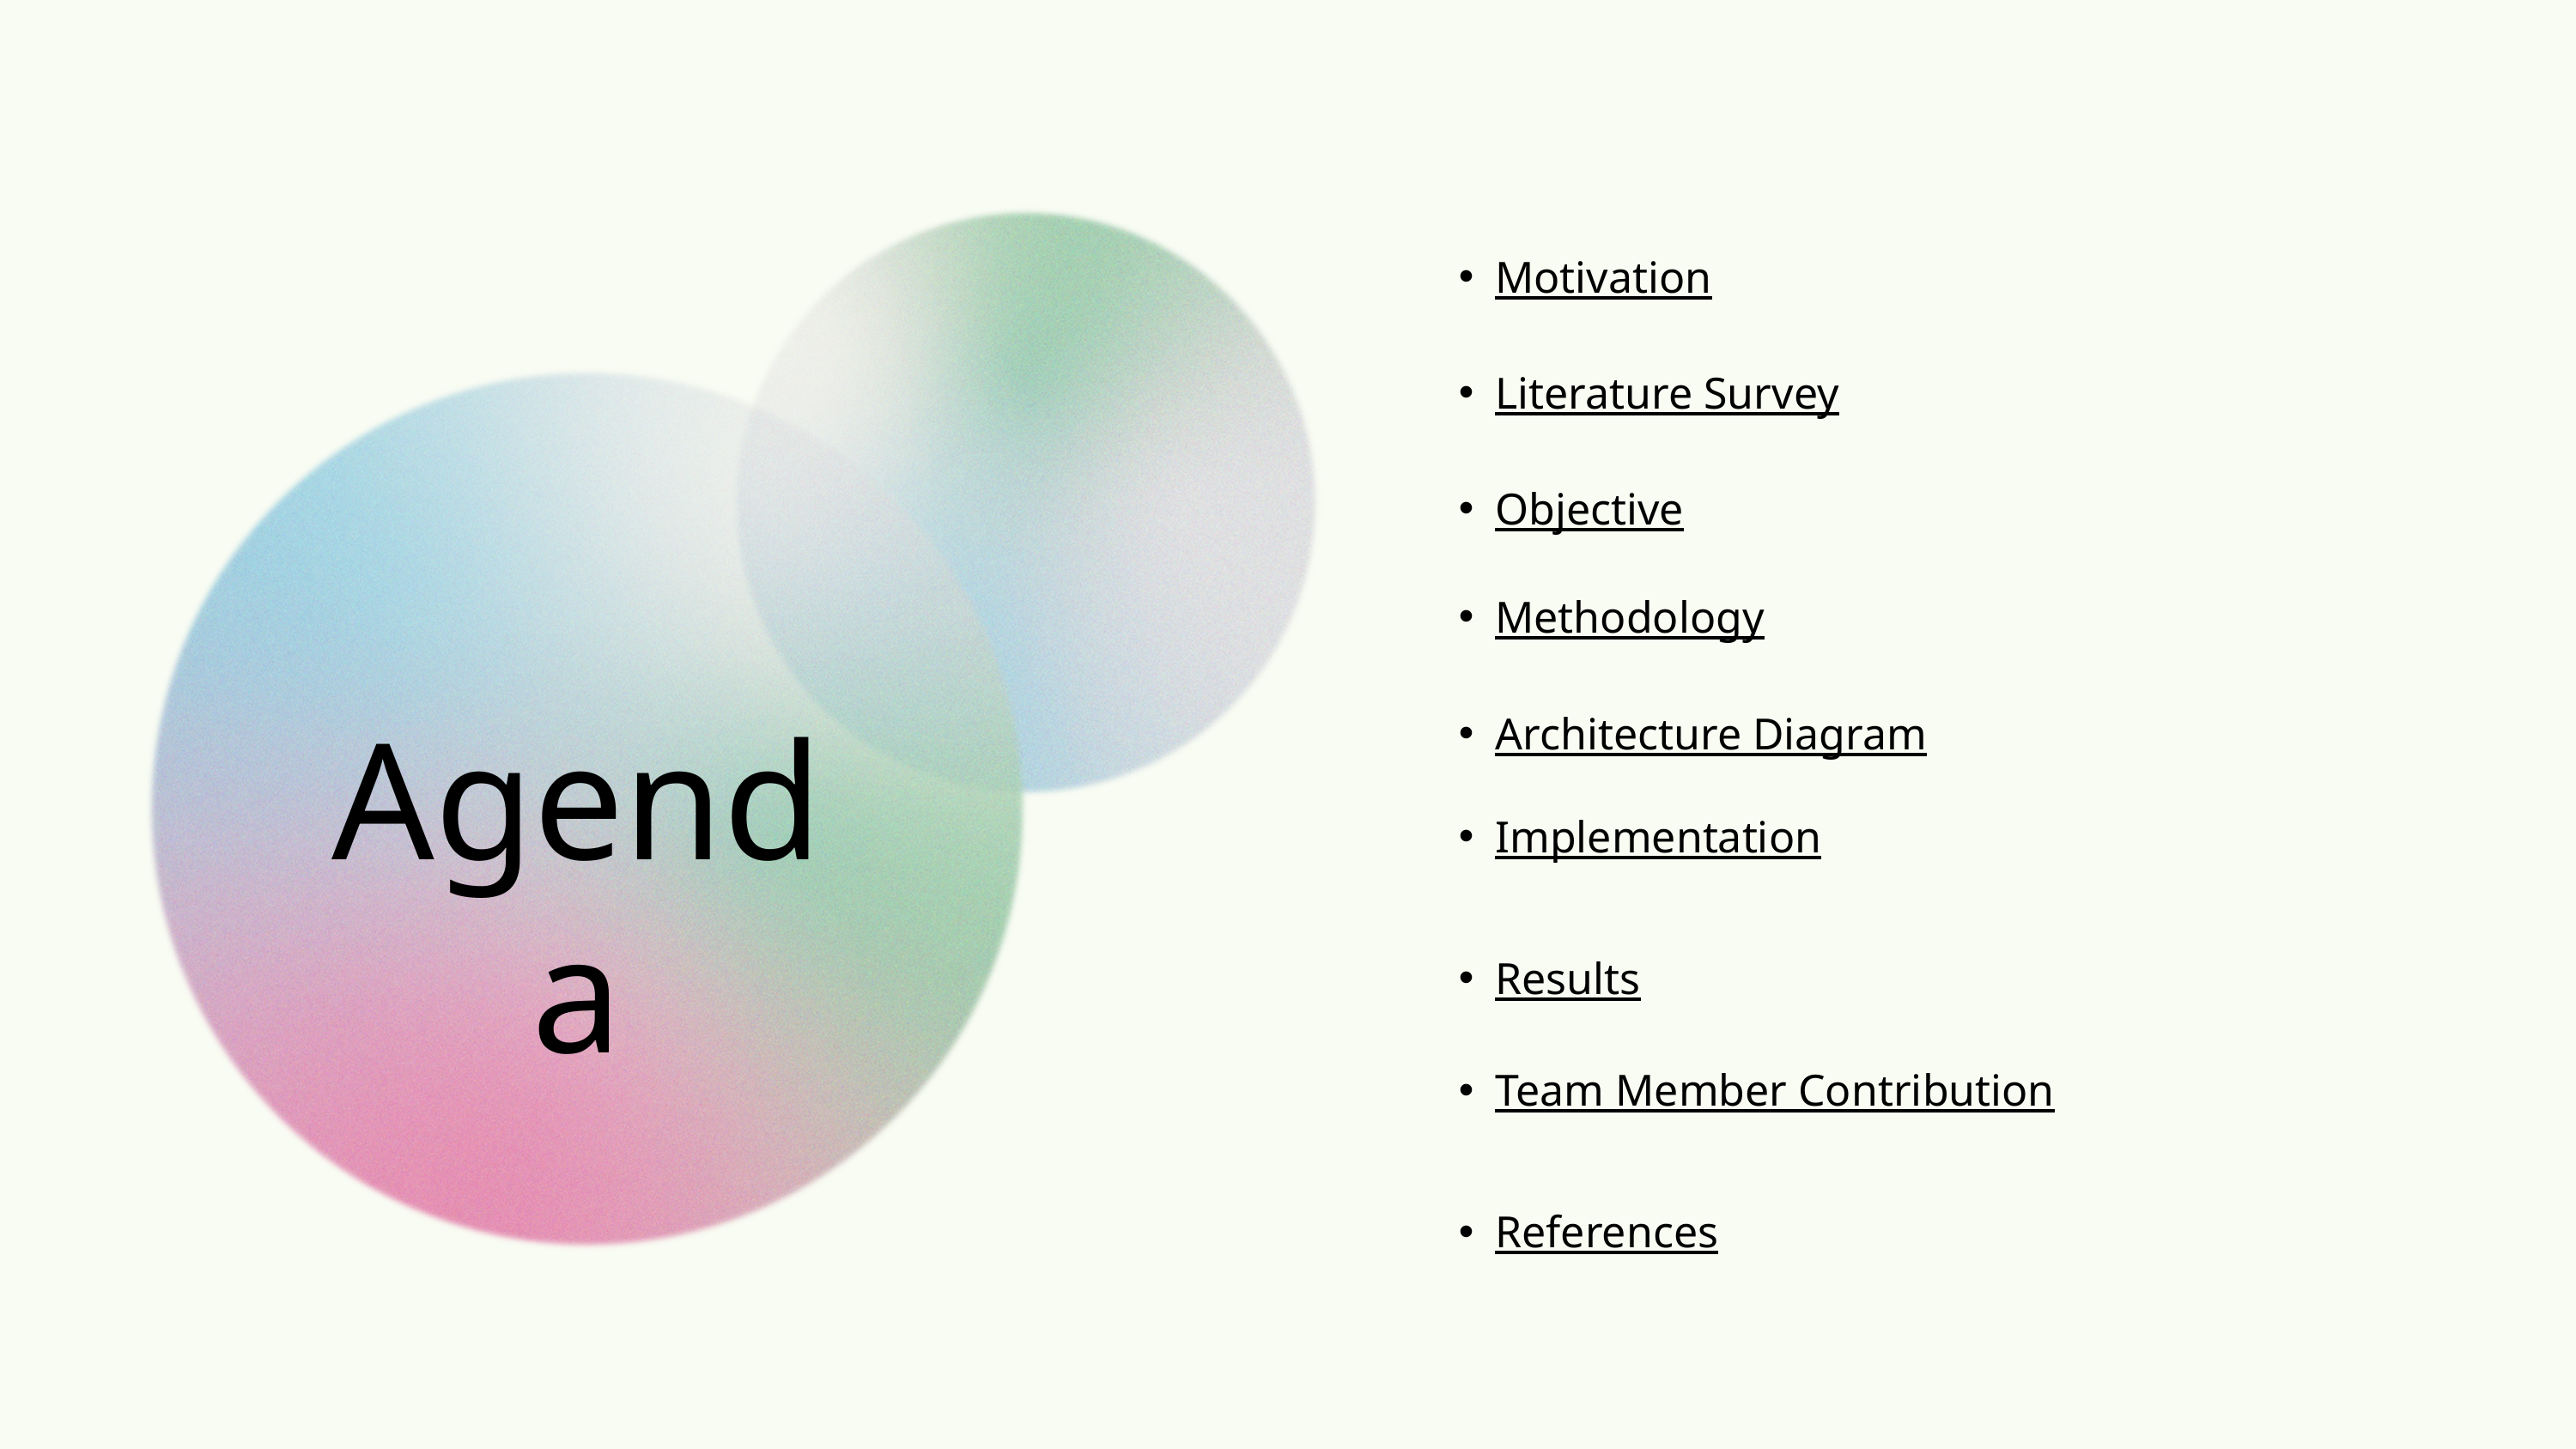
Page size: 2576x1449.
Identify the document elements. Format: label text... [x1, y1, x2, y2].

text_box Objective [1422, 473, 2271, 534]
text_box Agenda [287, 699, 868, 1085]
text_box Results [1422, 943, 2271, 1003]
text_box Motivation [1422, 241, 2271, 302]
text_box Literature Survey [1422, 357, 2271, 418]
text_box [144, 205, 1323, 1252]
text_box References [1422, 1196, 2271, 1257]
text_box Implementation [1422, 801, 2271, 862]
text_box Team Member Contribution [1422, 1054, 2271, 1115]
text_box Methodology [1422, 581, 2271, 642]
text_box Architecture Diagram [1422, 698, 2271, 759]
